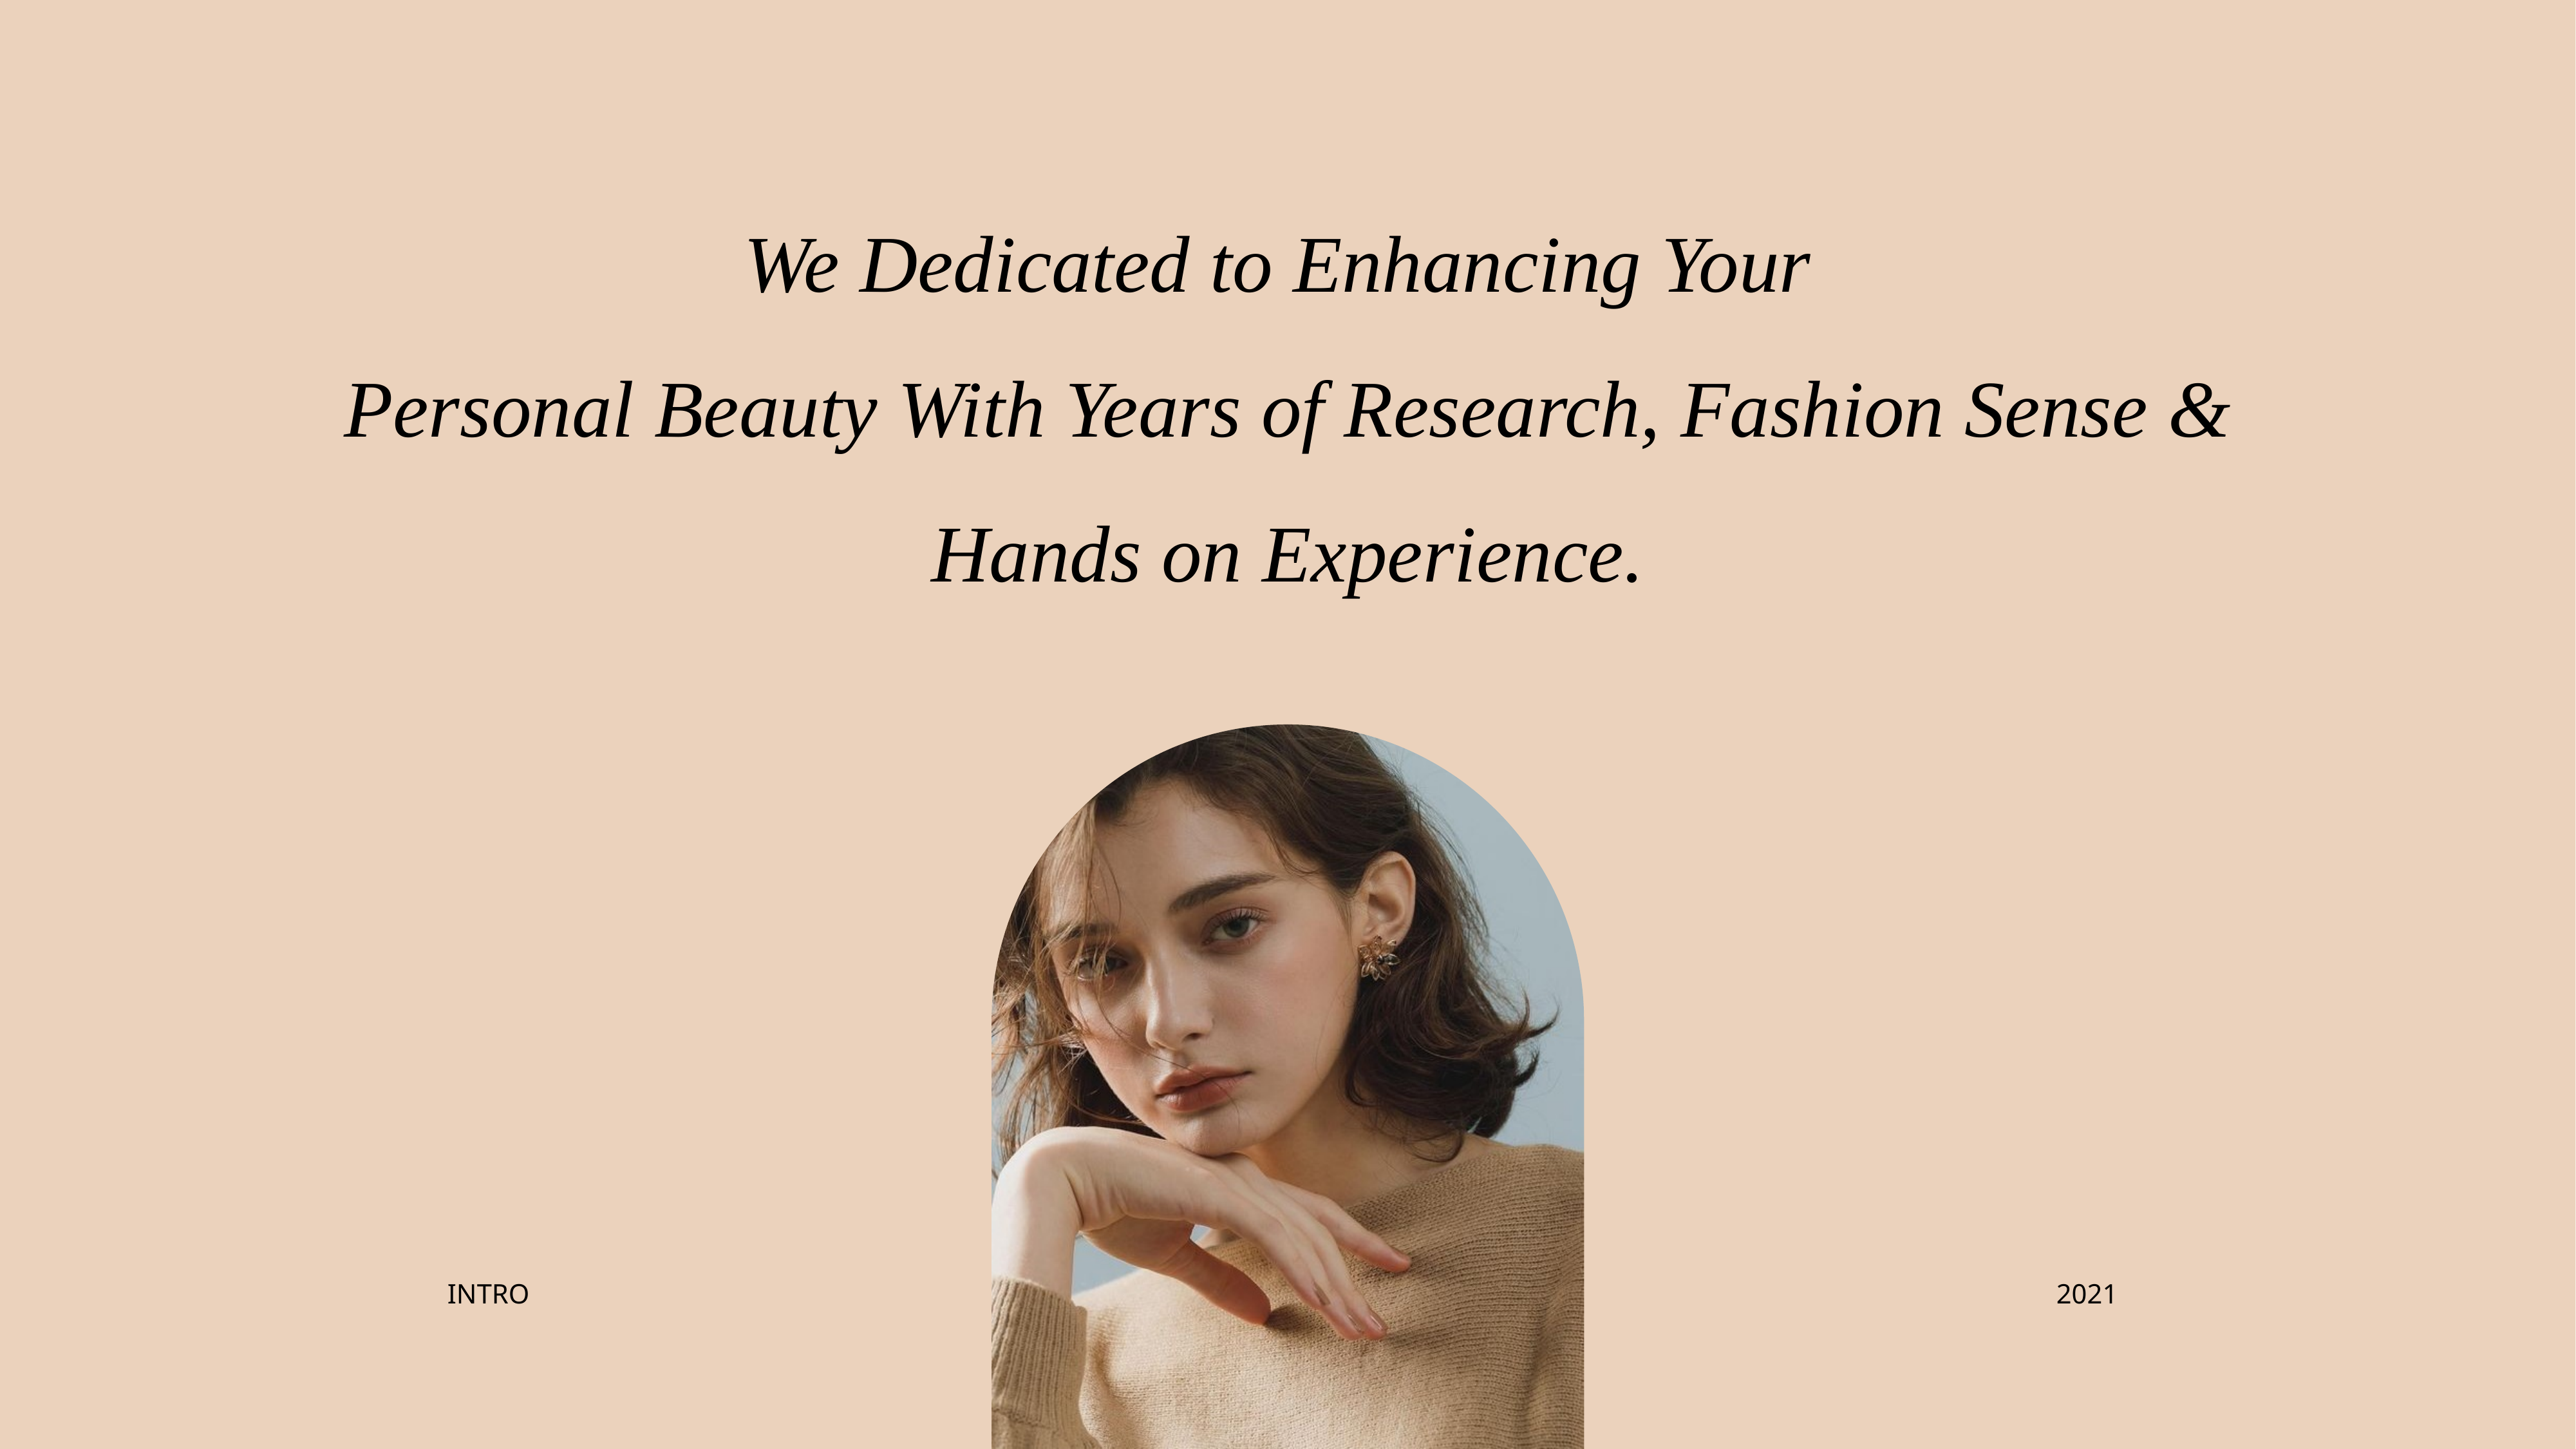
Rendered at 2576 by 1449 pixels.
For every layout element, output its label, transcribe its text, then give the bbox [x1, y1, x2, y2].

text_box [412, 1256, 992, 1311]
picture [992, 724, 1584, 1449]
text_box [1584, 1256, 2163, 1311]
text_box We Dedicated to Enhancing Your Personal Beauty With Years of Research, Fashion Sense & Hands on Experience. [305, 158, 2271, 603]
